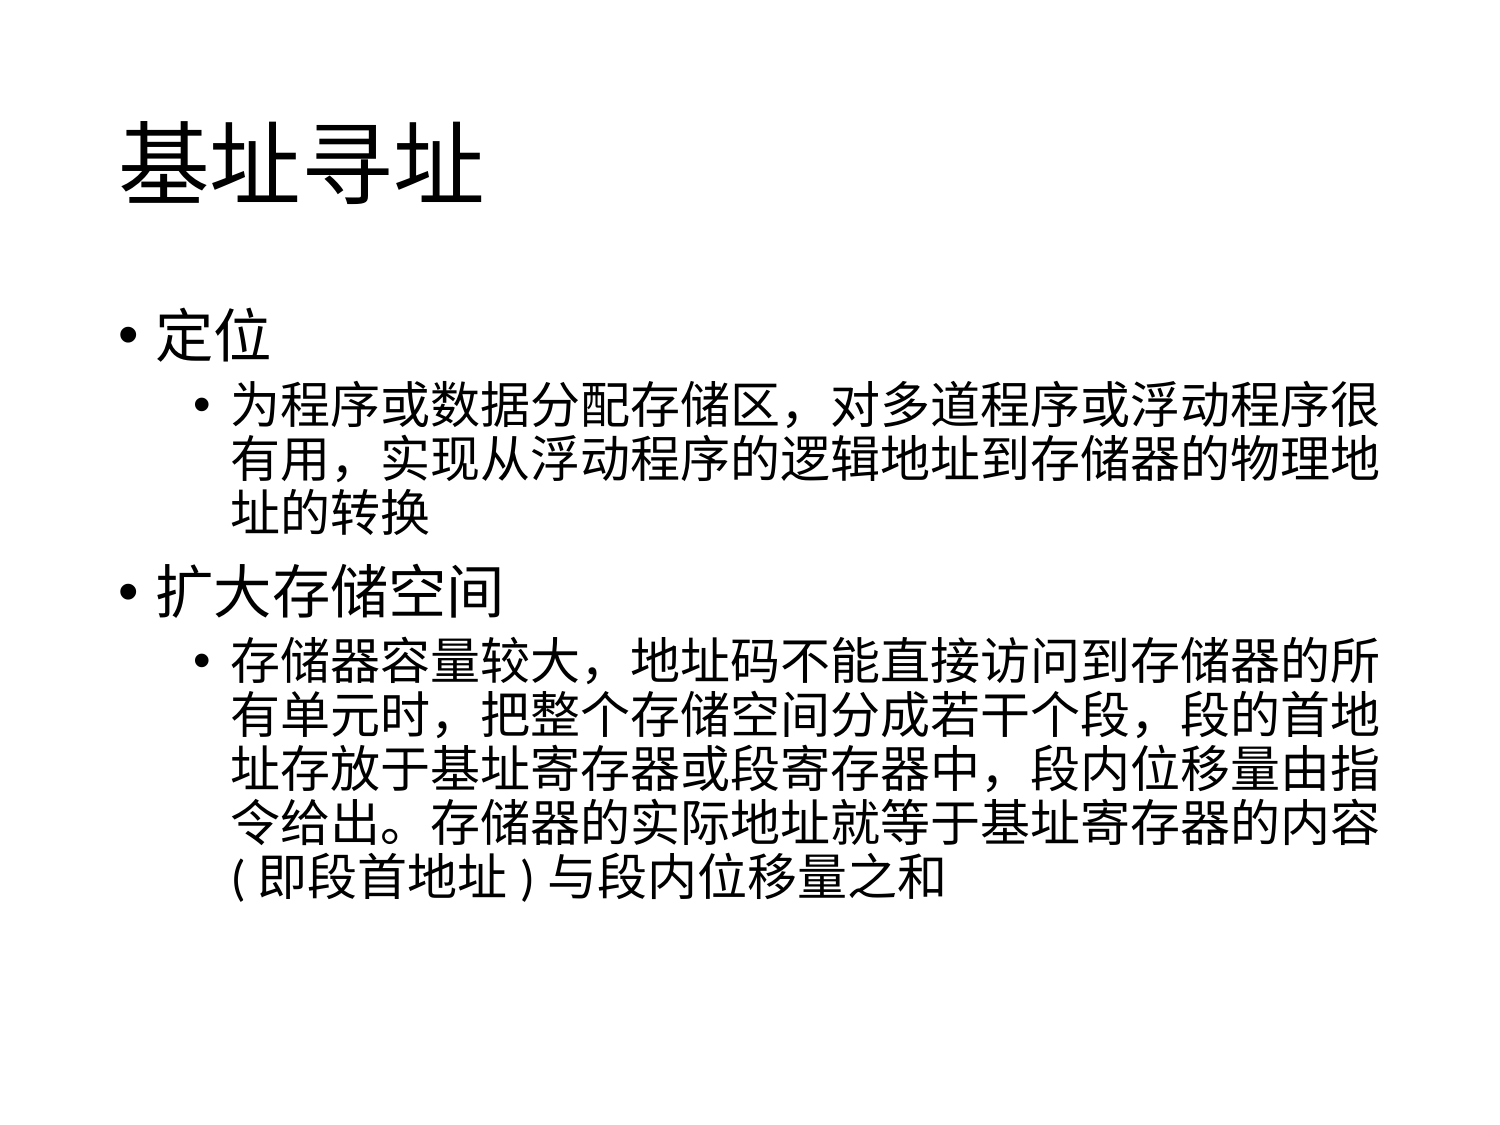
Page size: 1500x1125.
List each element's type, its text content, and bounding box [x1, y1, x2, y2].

title 基址寻址 [103, 59, 1397, 278]
list 定位 为程序或数据分配存储区，对多道程序或浮动程序很有用，实现从浮动程序的逻辑地址到存储器的物理地址的转换 扩大存储空间 存储器容量较大，地址码不能直接访问到存储器的所有单元时，把整个存储空间分成若干个段，段的首地址存放于基址寄存器或段寄存器中，段内位移量由指令给出。存储器的实际地址就等于基址寄存器的内容(即段首地址)与段内位移量之和 [103, 299, 1397, 1014]
